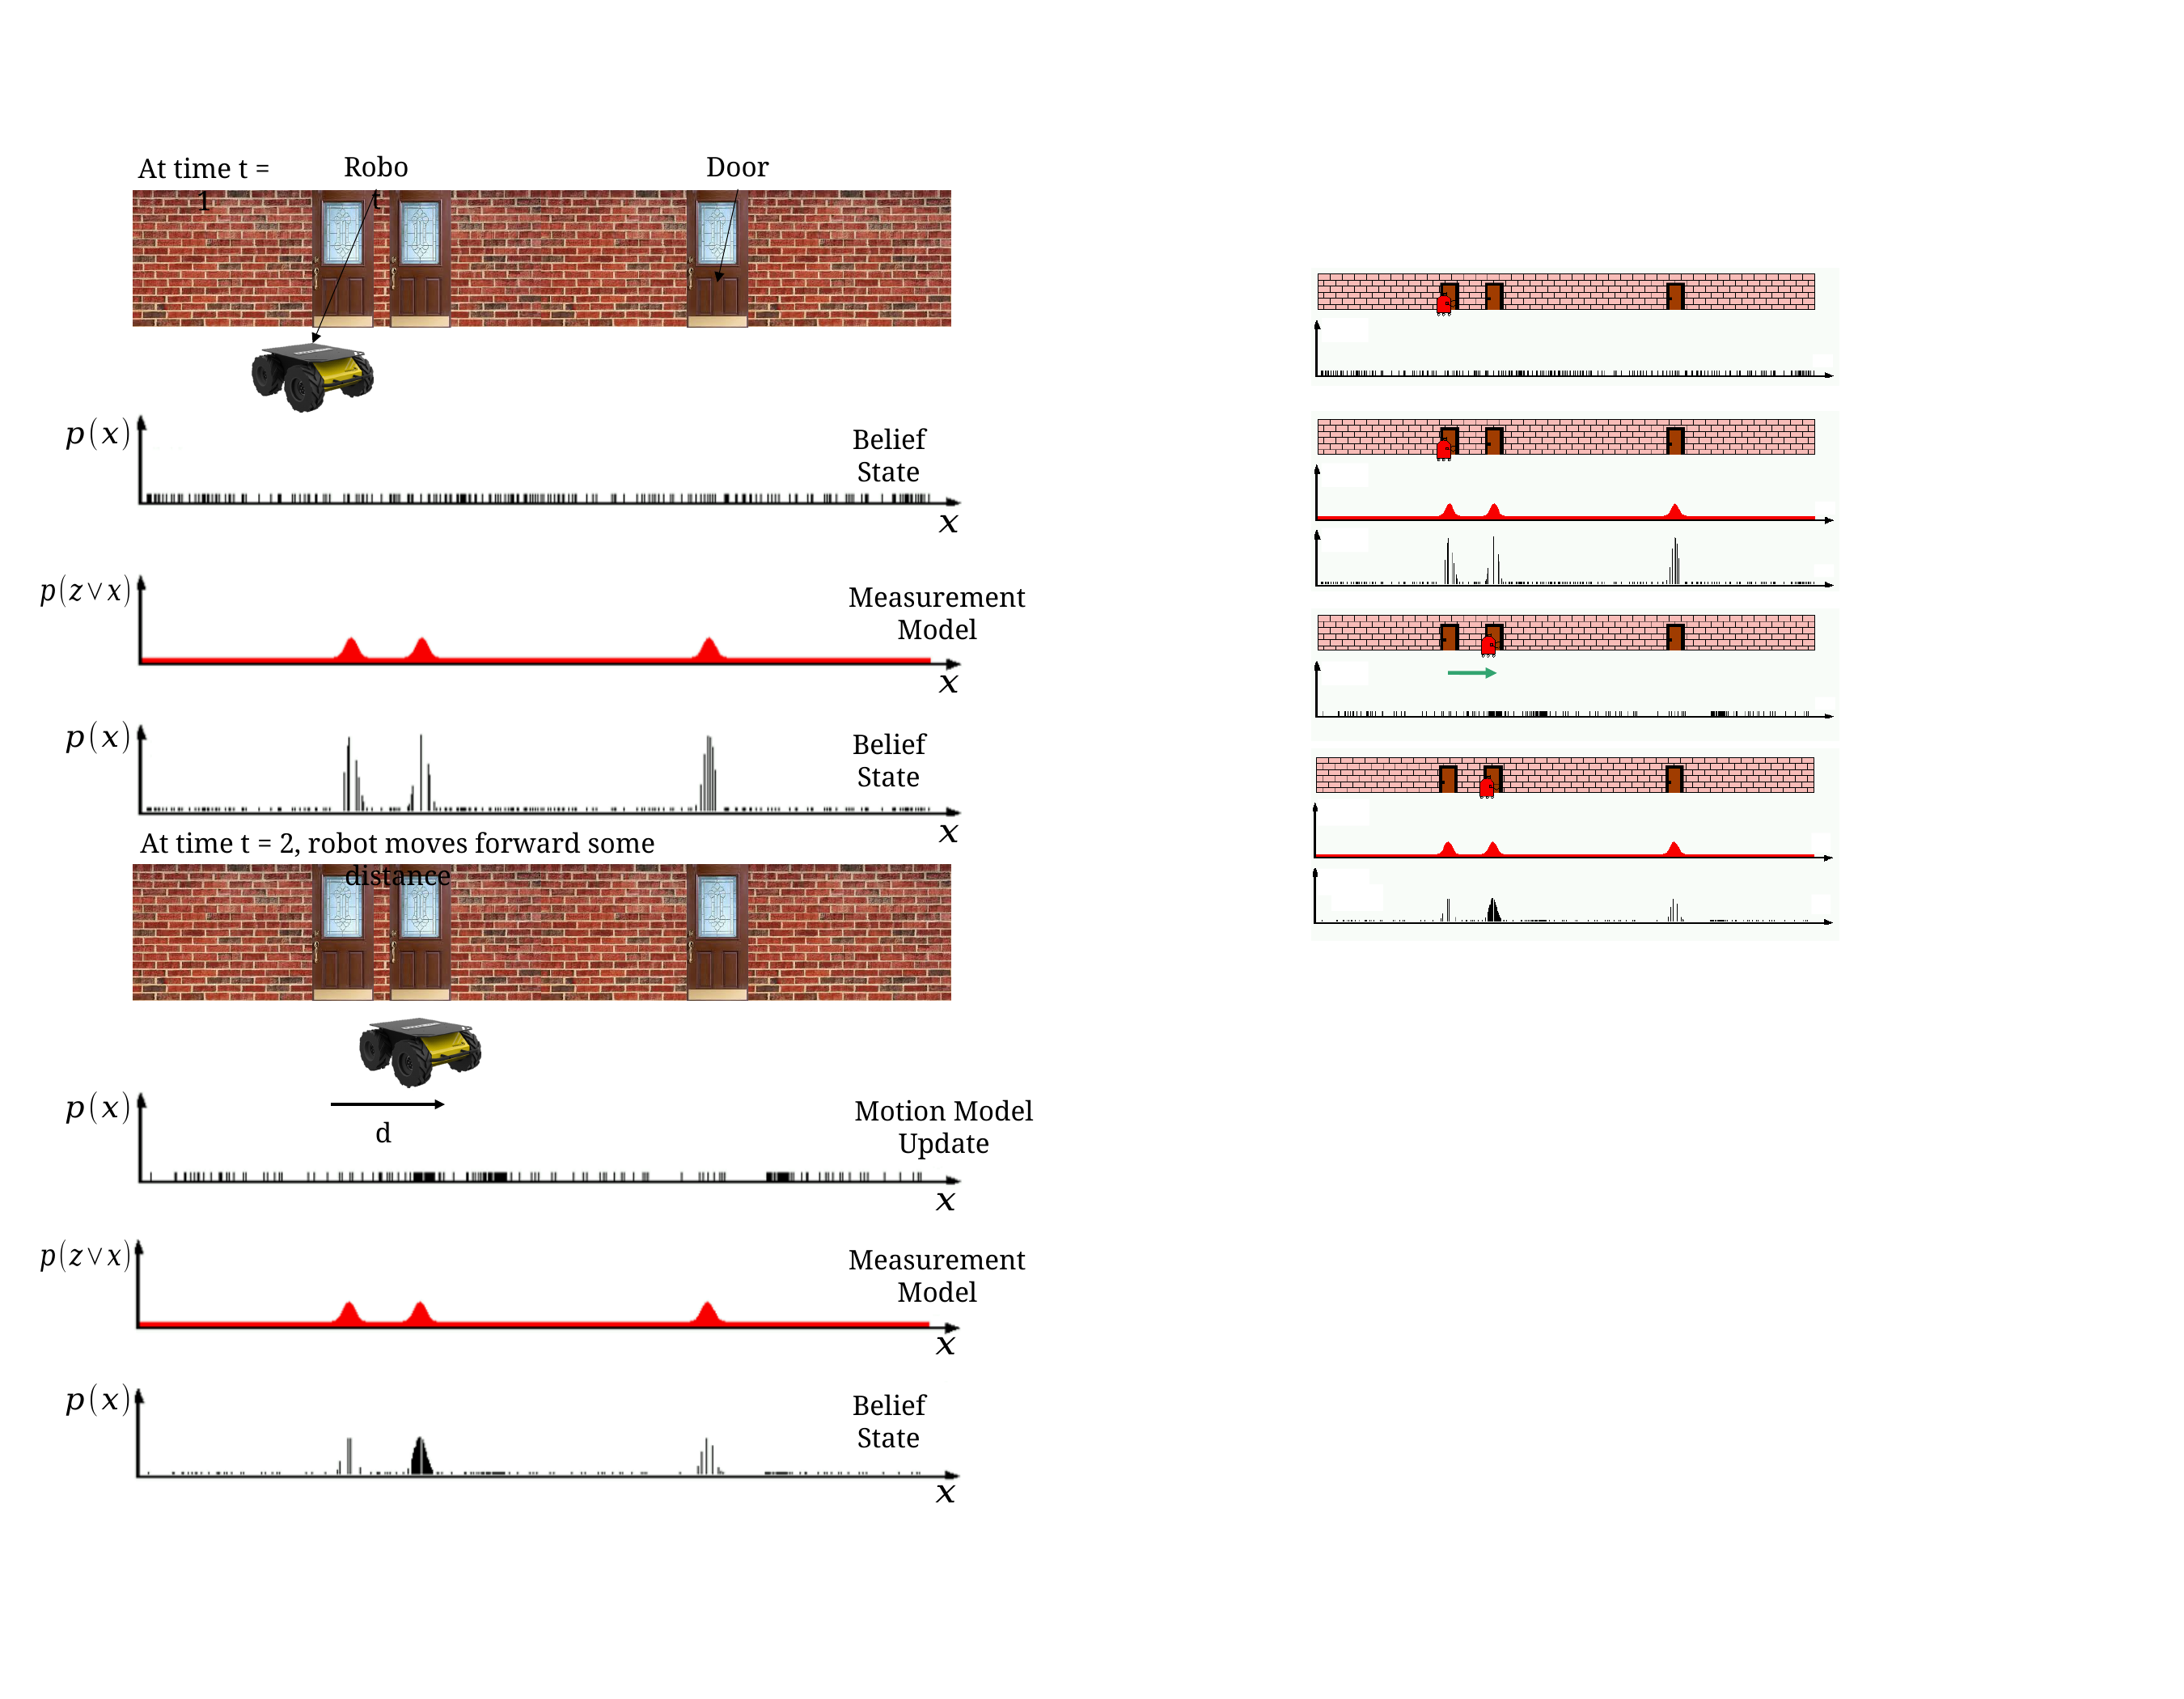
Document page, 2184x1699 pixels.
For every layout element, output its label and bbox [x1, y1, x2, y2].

text_box [1311, 748, 1839, 941]
text_box [1311, 411, 1839, 591]
text_box [1311, 268, 1839, 386]
text_box [1311, 608, 1839, 741]
text_box [17, 121, 1092, 1535]
